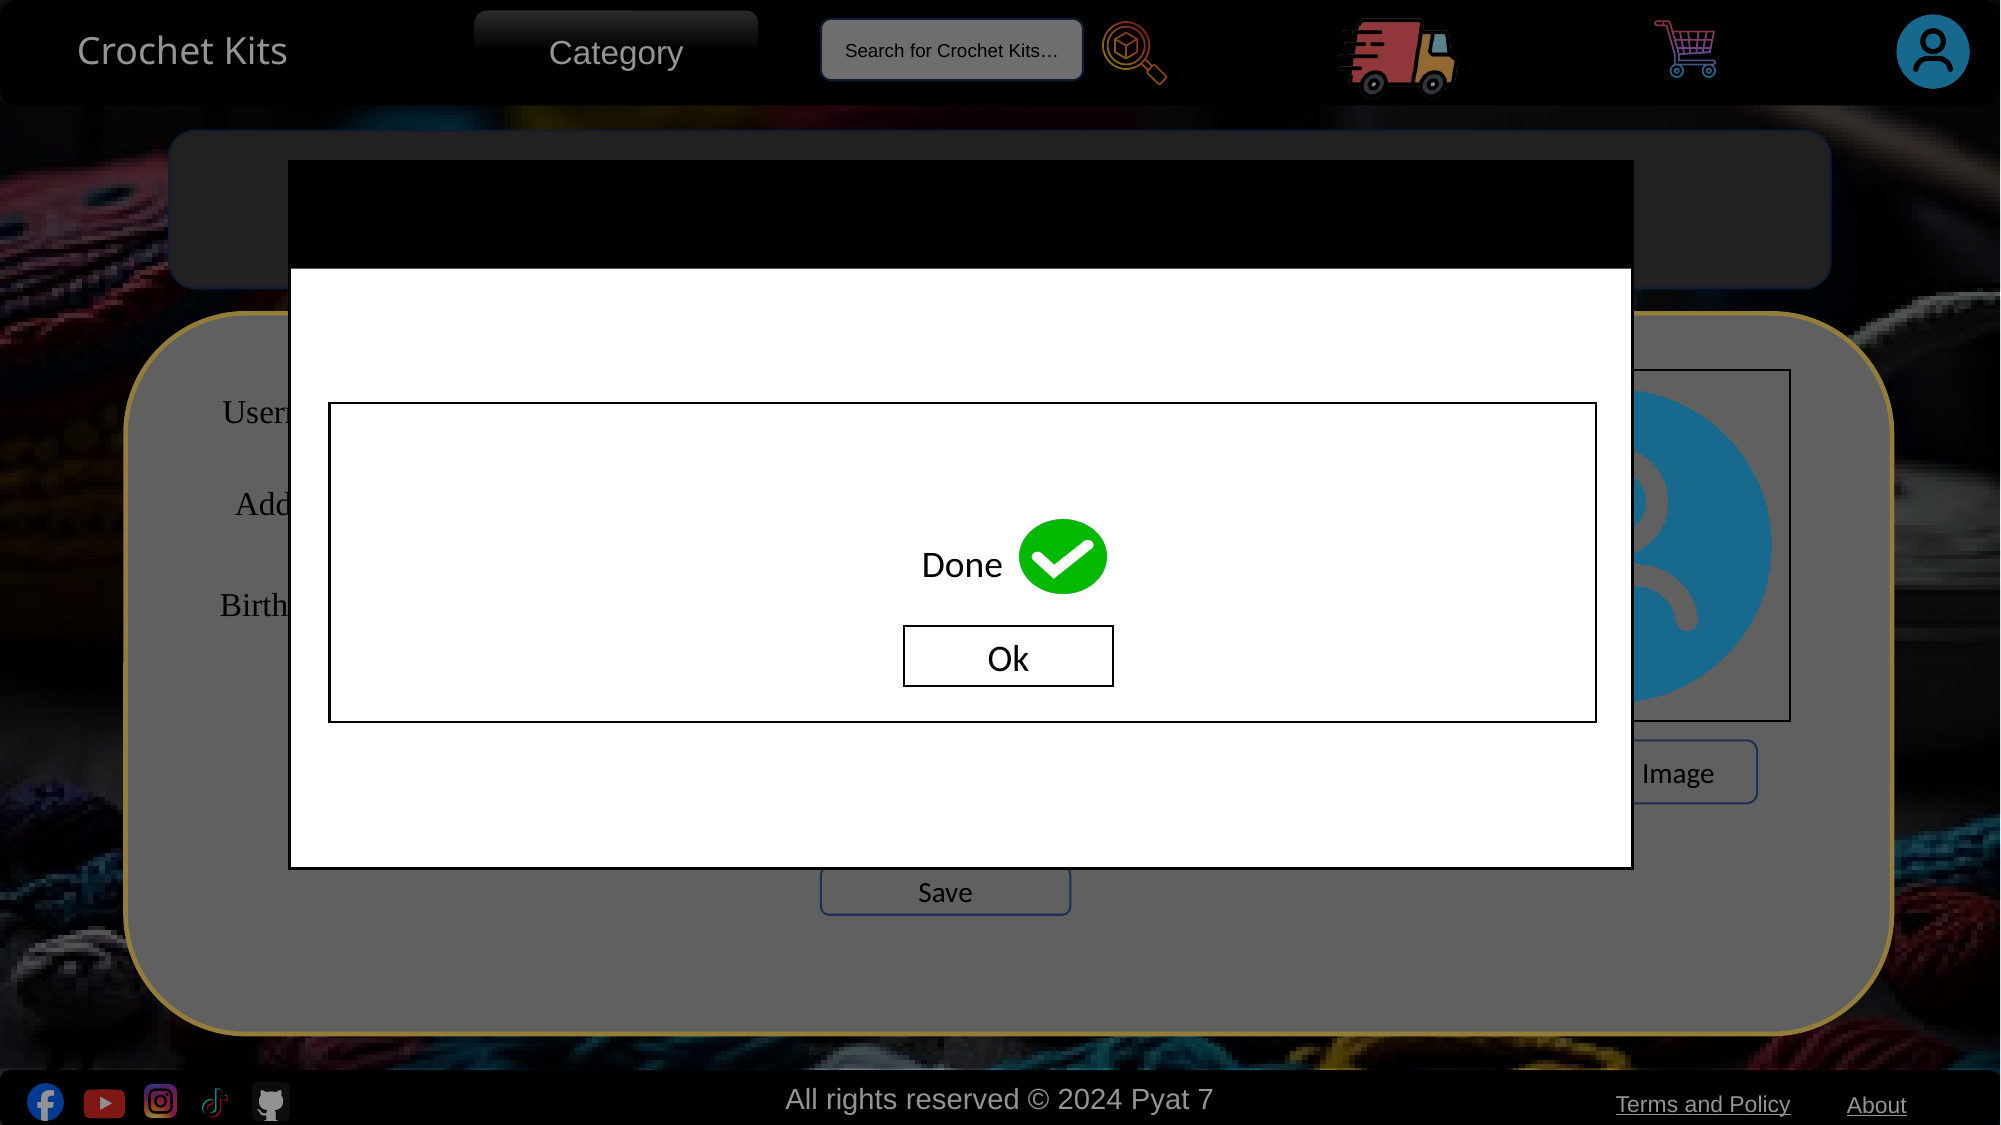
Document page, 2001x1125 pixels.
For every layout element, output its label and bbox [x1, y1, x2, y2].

text_box [289, 160, 1633, 869]
picture [1334, 13, 1460, 102]
text_box [0, 106, 2000, 1070]
text_box [0, 1070, 2000, 1125]
text_box [0, 0, 2000, 106]
